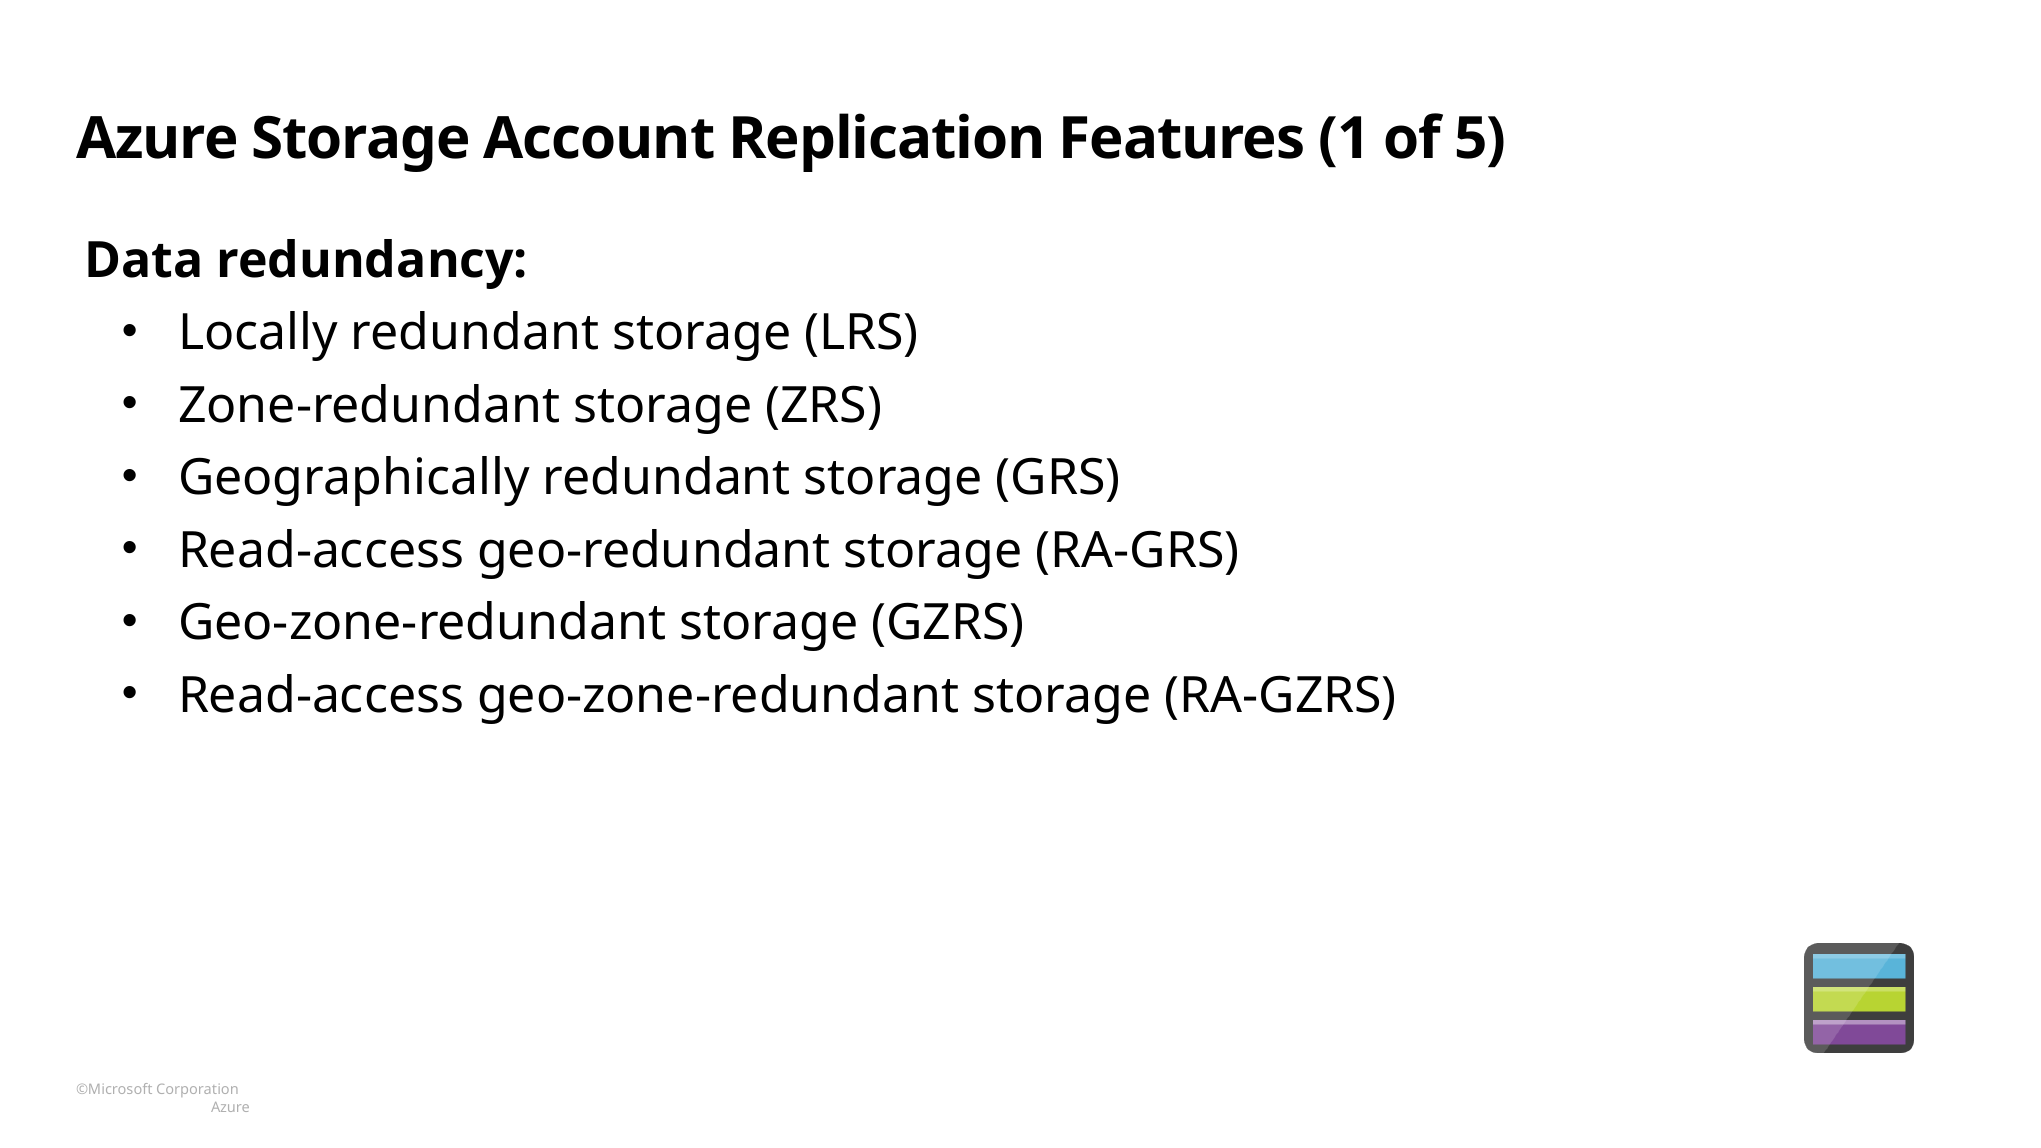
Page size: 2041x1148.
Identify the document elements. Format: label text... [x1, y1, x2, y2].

picture [1804, 942, 1914, 1053]
title Azure Storage Account Replication Features (1 of 5) [76, 103, 1969, 172]
list Data redundancy: Locally redundant storage (LRS) Zone-redundant storage (ZRS) Geographically redundant storage (GRS) Read-access geo-redundant storage (RA-GRS) Geo-zone-redundant storage (GZRS) Read-access geo-zone-redundant storage (RA-GZRS) [84, 237, 1655, 917]
